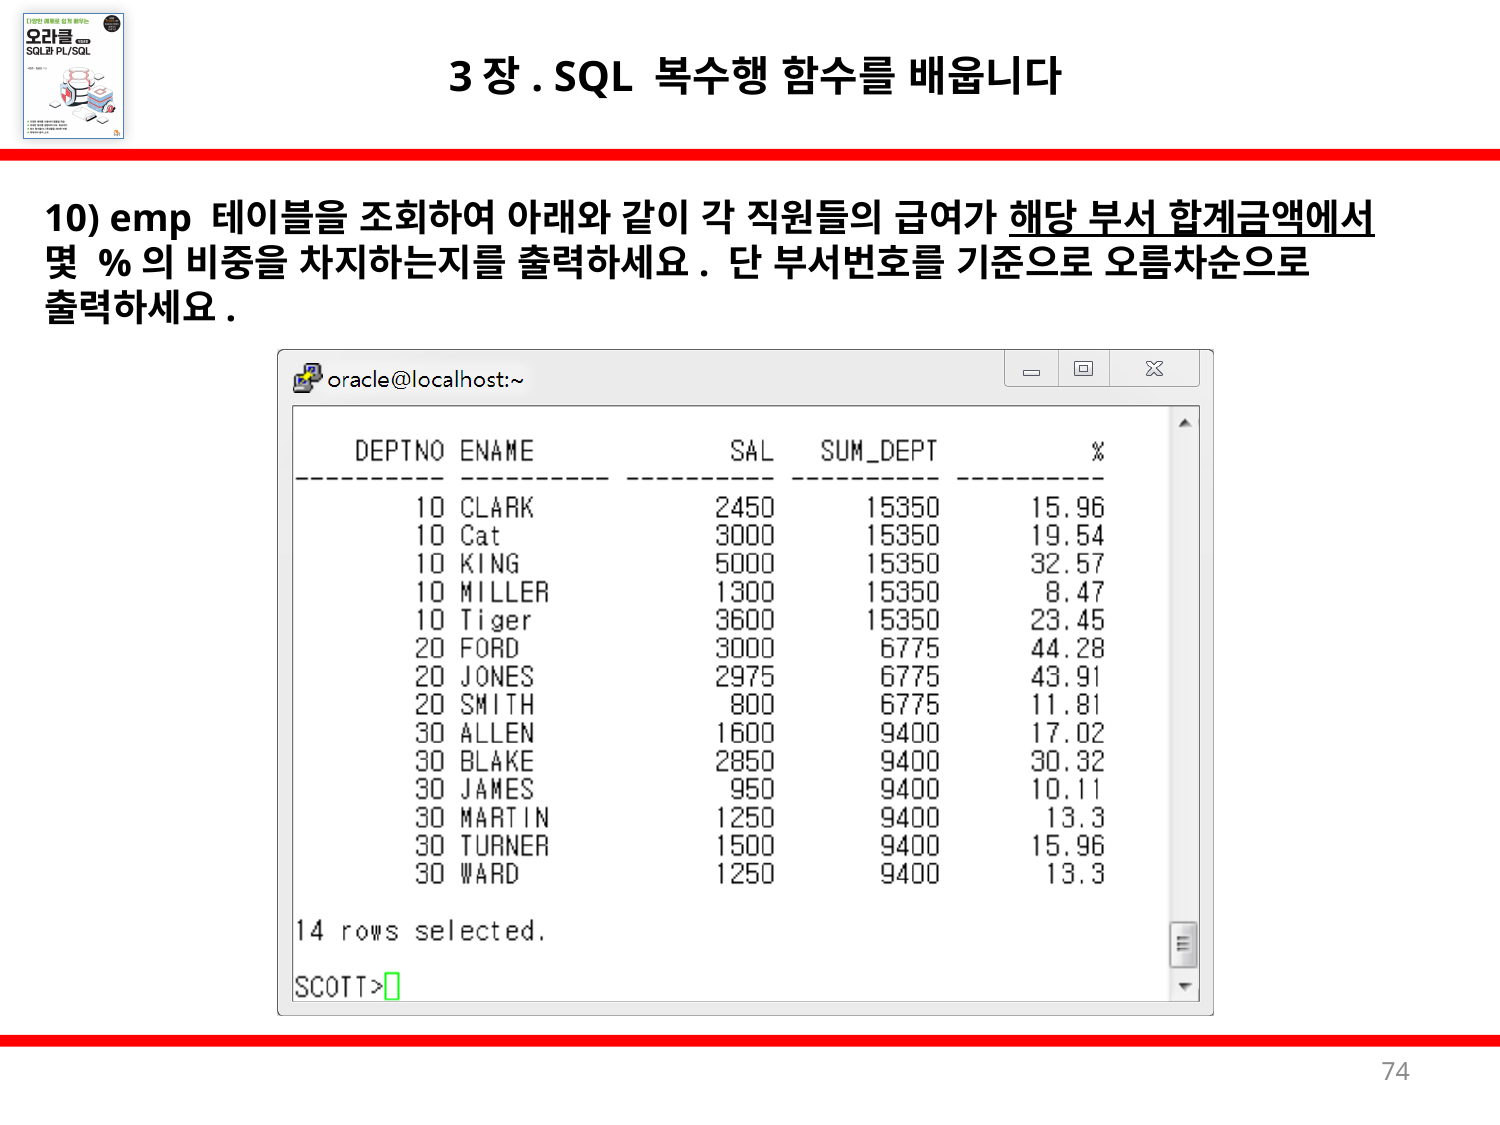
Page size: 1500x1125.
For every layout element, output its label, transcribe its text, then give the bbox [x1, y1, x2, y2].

text_box [0, 1033, 1500, 1049]
slide_number 74 [1074, 1042, 1425, 1103]
picture [277, 349, 1214, 1016]
picture [23, 13, 125, 140]
text_box 10) emp 테이블을 조회하여 아래와 같이 각 직원들의 급여가 해당 부서 합계금액에서 몇 %의 비중을 차지하는지를 출력하세요. 단 부서번호를 기준으로 오름차순으로 출력하세요. [27, 194, 1461, 328]
text_box [0, 147, 1500, 163]
text_box 3장. SQL 복수행 함수를 배웁니다 [252, 0, 1260, 151]
